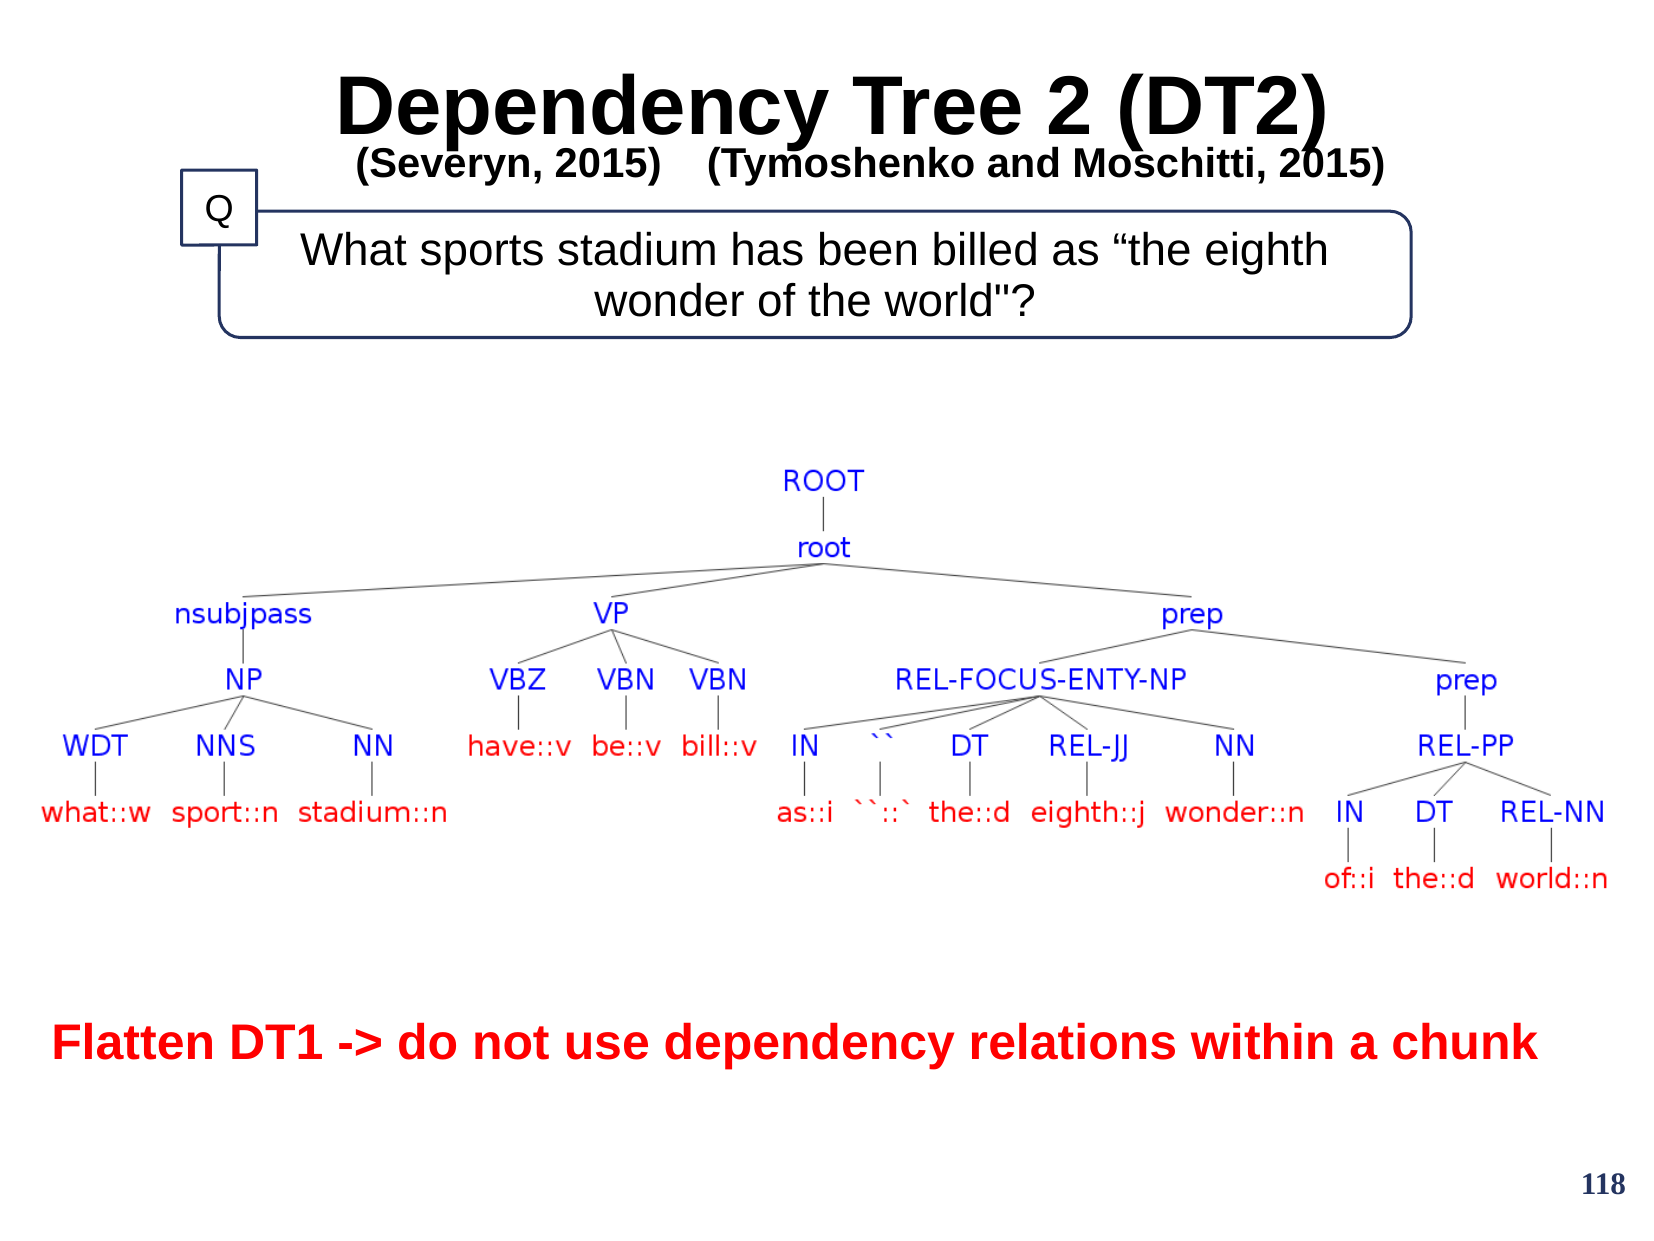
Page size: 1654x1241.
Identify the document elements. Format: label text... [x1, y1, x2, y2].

text_box (Severyn, 2015) [340, 132, 677, 194]
text_box Q [181, 170, 257, 246]
text_box What sports stadium has been billed as “the eighth wonder of the world"? [219, 211, 1412, 338]
text_box (Tymoshenko and Moschitti, 2015) [692, 132, 1401, 194]
slide_number 118 [1494, 1167, 1627, 1200]
title Dependency Tree 2 (DT2) [88, 51, 1577, 155]
text_box Flatten DT1 -> do not use dependency relations within a chunk [36, 1007, 1555, 1078]
picture [24, 458, 1623, 901]
